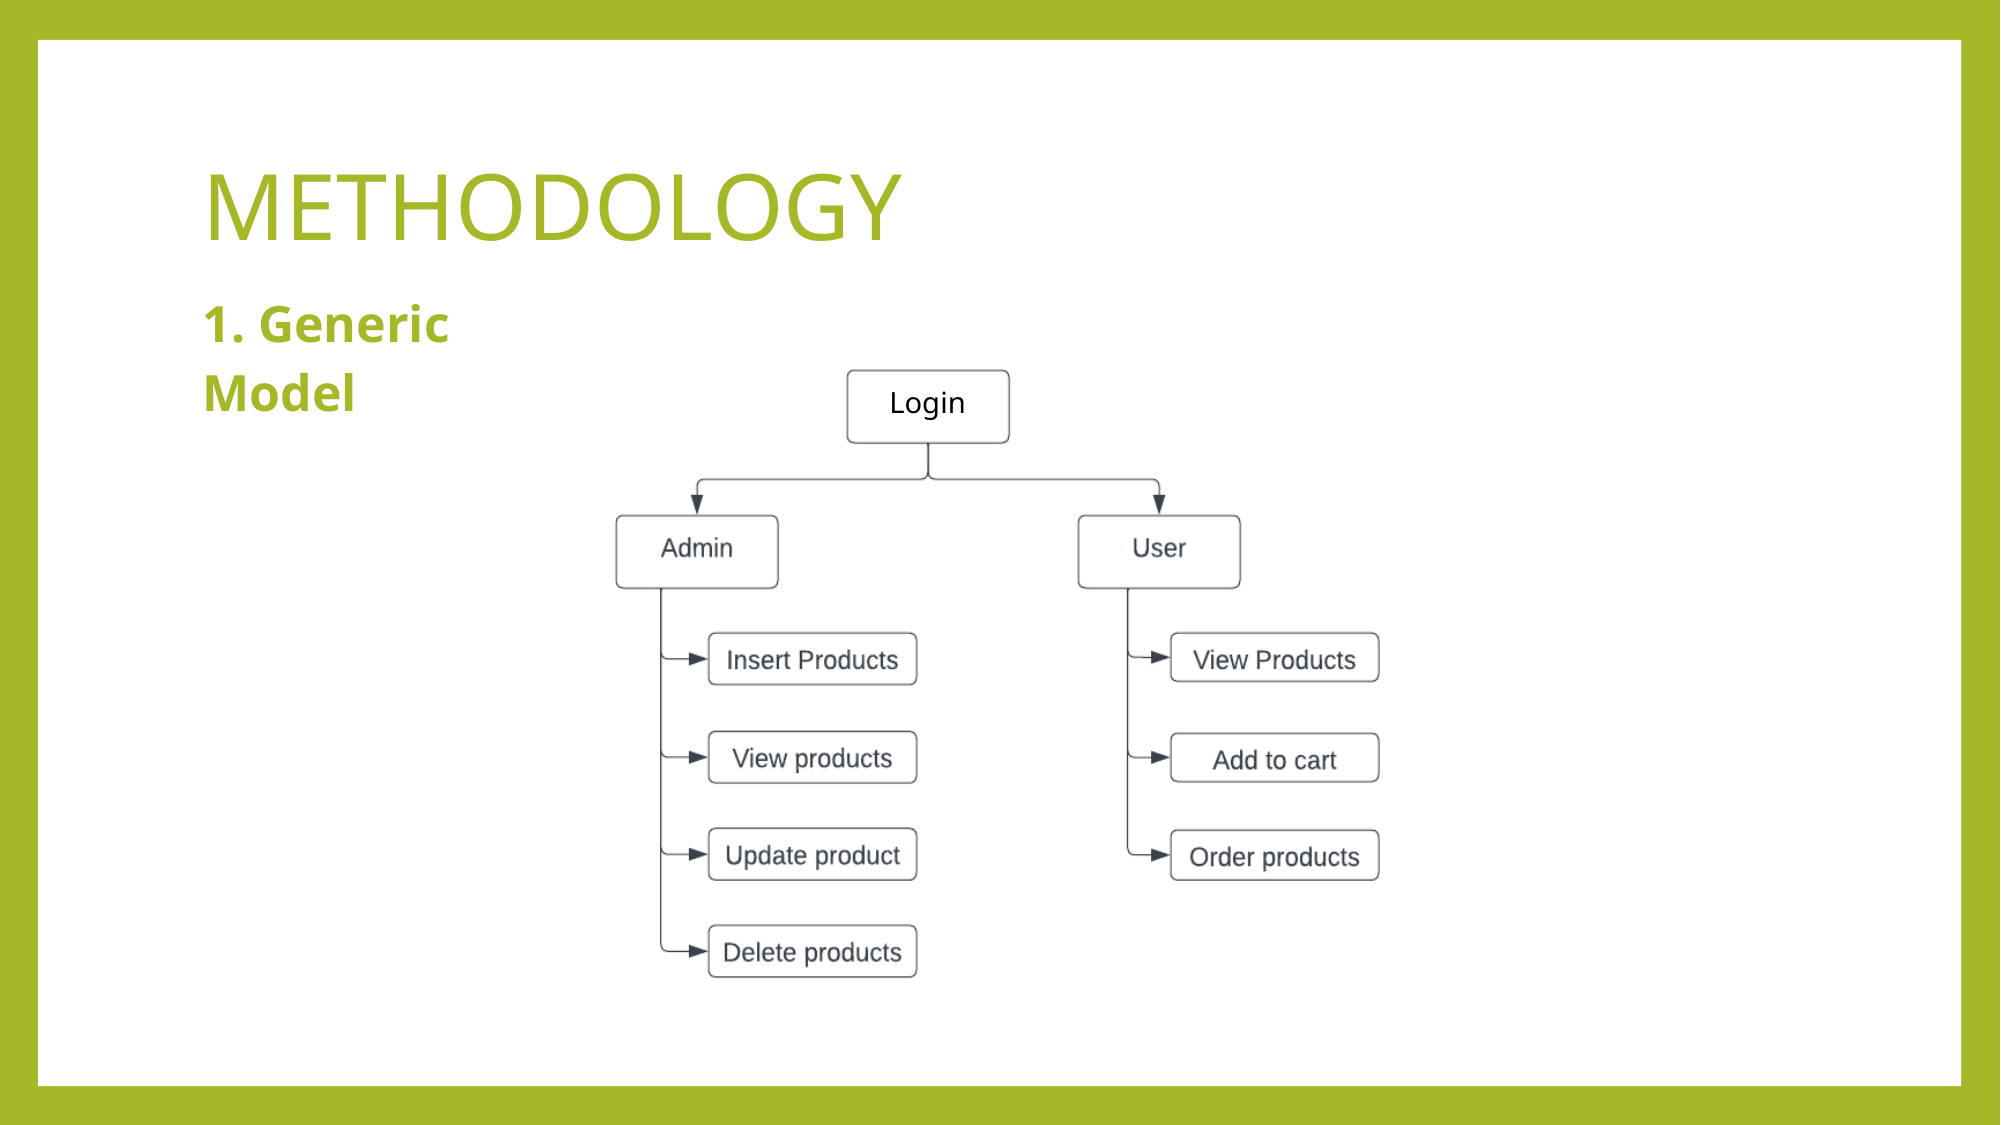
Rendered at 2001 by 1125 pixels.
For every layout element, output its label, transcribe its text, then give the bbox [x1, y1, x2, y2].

title METHODOLOGY [187, 99, 1808, 323]
table_header 1. Generic Model [188, 283, 597, 431]
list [569, 322, 1426, 1027]
